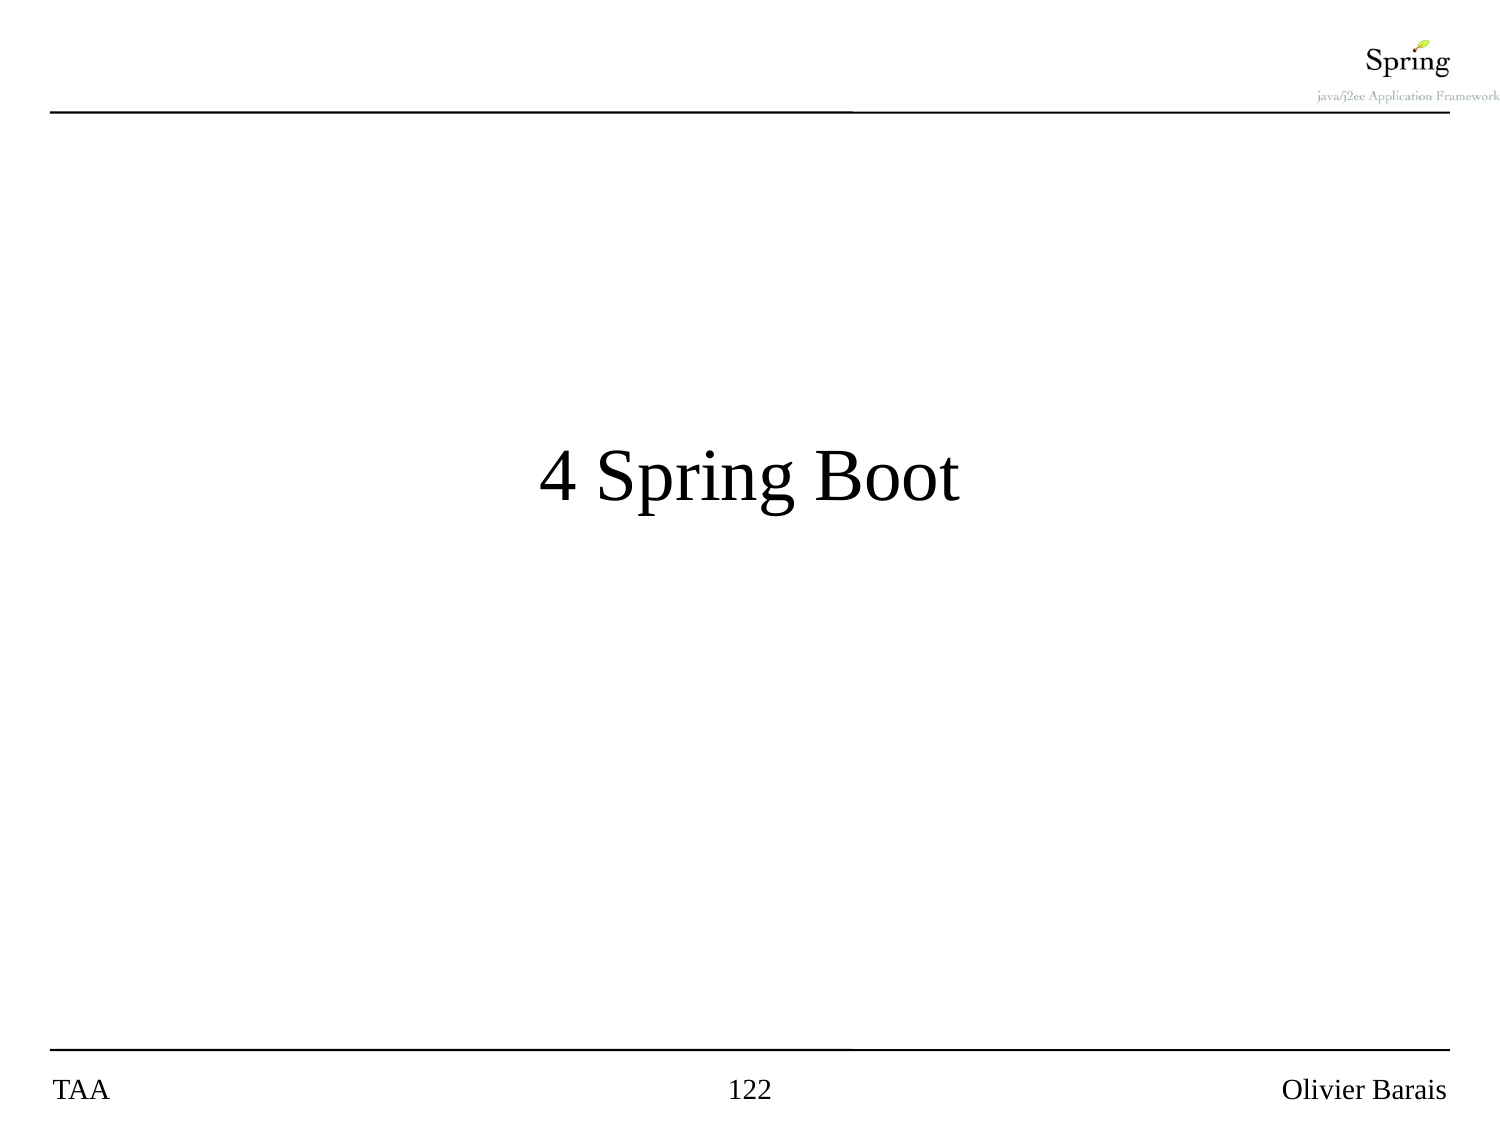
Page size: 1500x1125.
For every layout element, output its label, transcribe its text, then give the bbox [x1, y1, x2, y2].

slide_number Olivier Barais [1149, 1062, 1463, 1113]
footer 122 [512, 1062, 988, 1113]
slide_number TAA [37, 1062, 350, 1113]
title 4 Spring Boot [112, 349, 1388, 591]
picture [1316, 0, 1500, 106]
